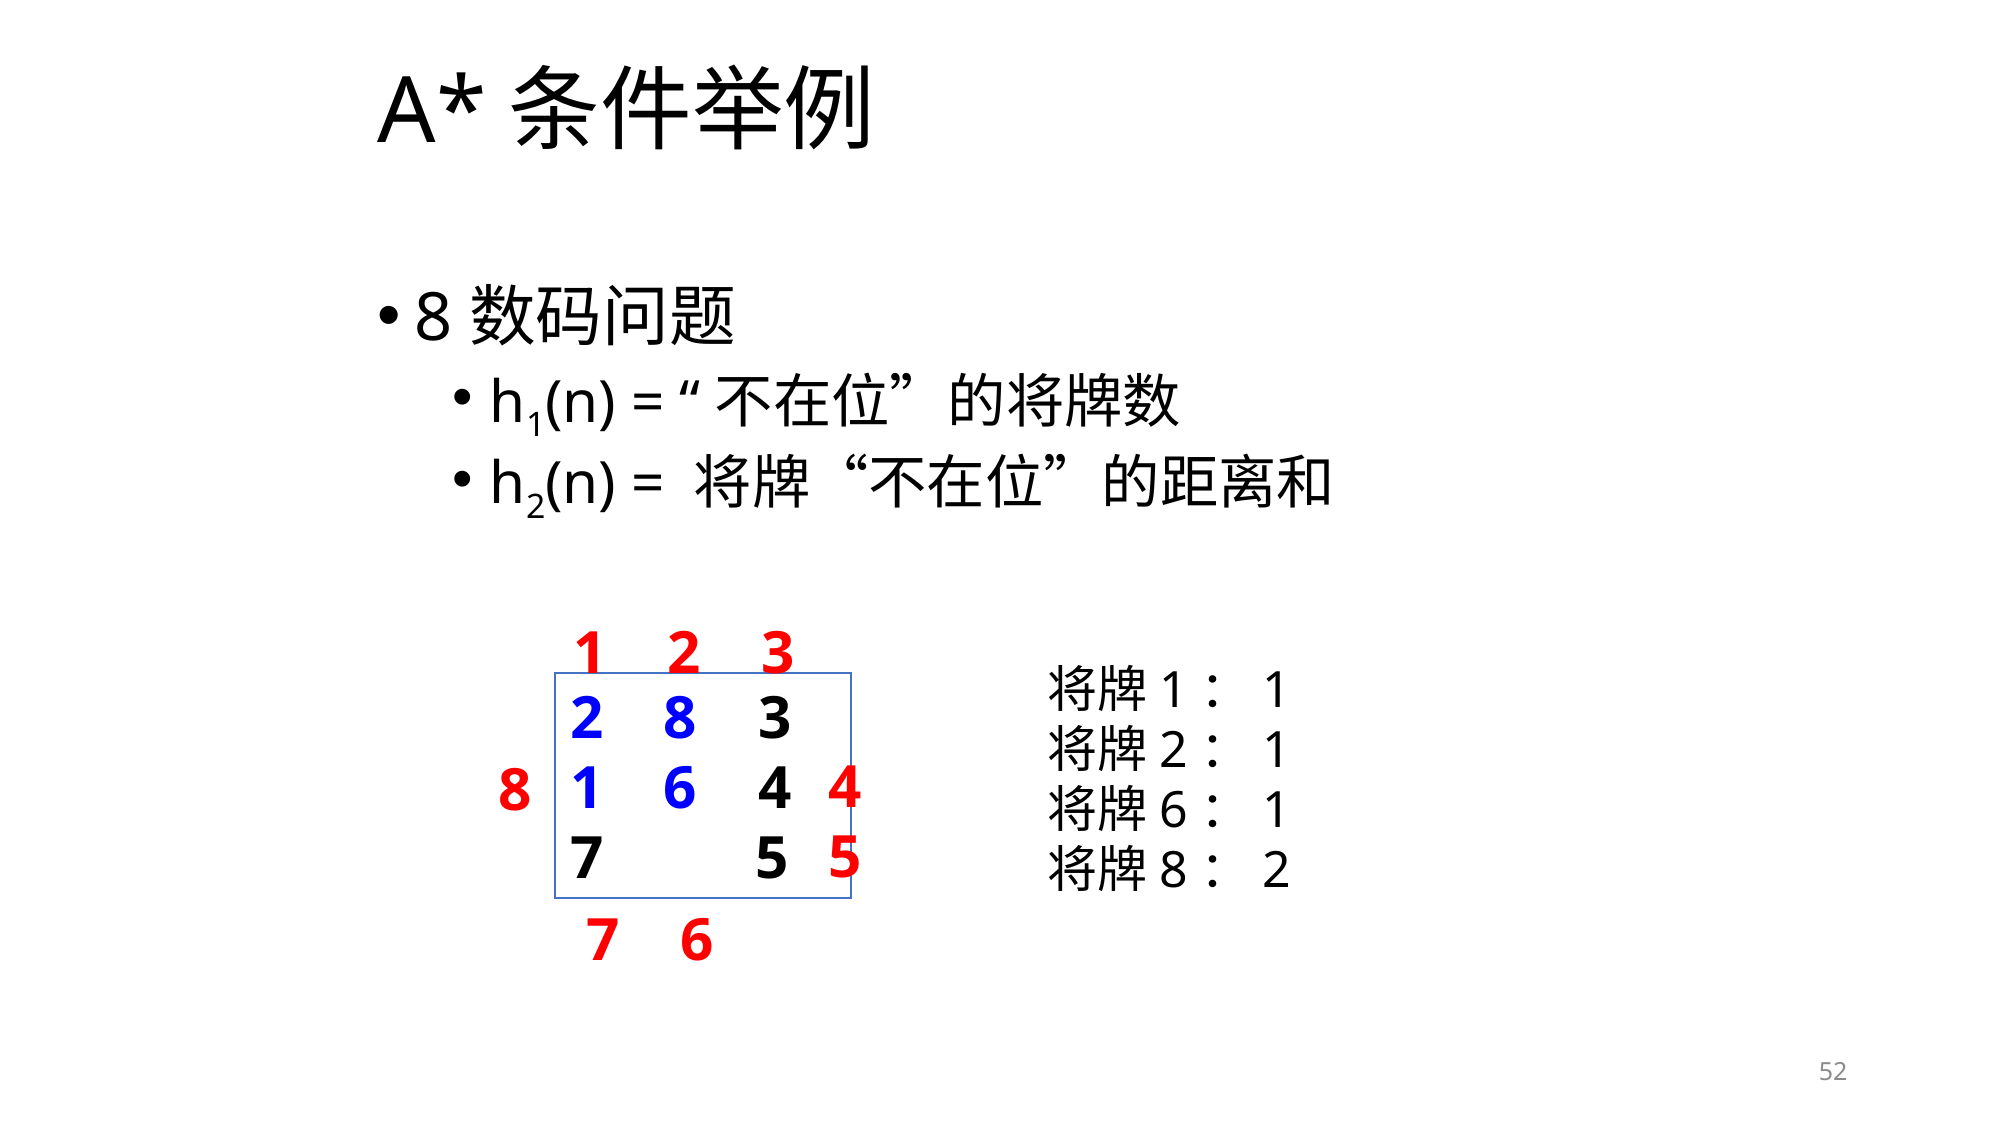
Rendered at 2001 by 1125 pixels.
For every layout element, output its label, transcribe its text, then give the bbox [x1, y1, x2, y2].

title A*条件举例 [362, 50, 1638, 175]
slide_number 52 [1412, 1042, 1863, 1103]
list 8数码问题 h1(n) = “不在位”的将牌数 h2(n) = 将牌“不在位”的距离和 [362, 275, 1638, 1000]
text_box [483, 606, 1288, 981]
